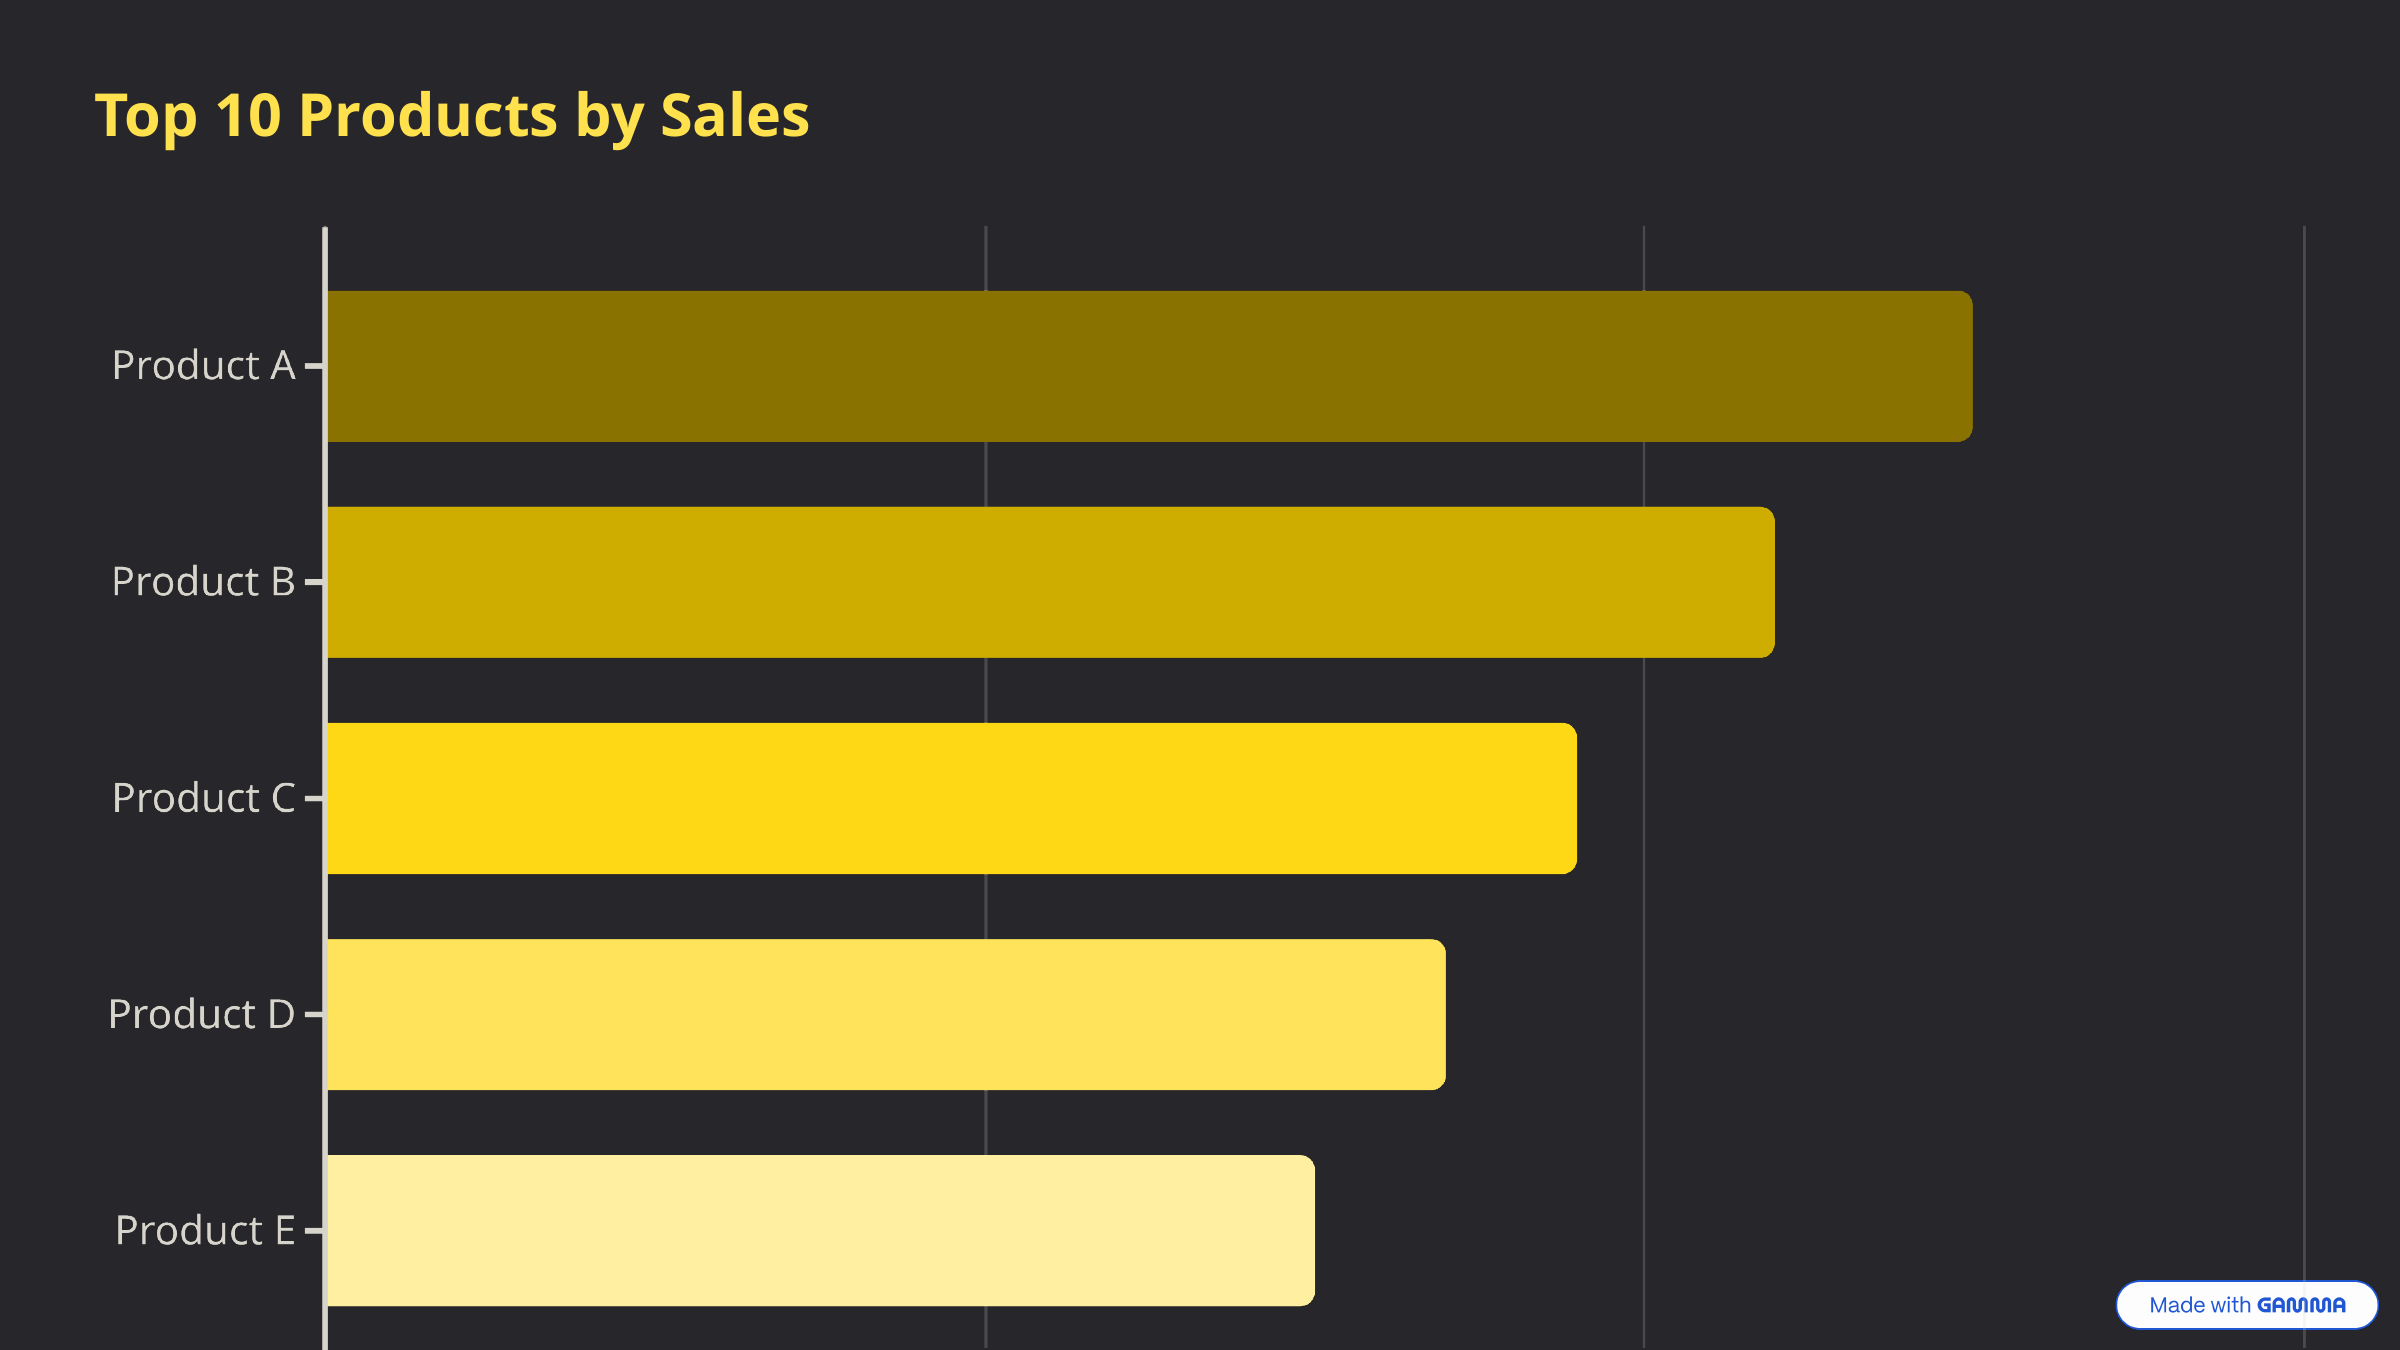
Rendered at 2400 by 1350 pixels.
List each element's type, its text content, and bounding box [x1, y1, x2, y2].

picture [94, 202, 2389, 1350]
text_box Top 10 Products by Sales [94, 73, 854, 149]
